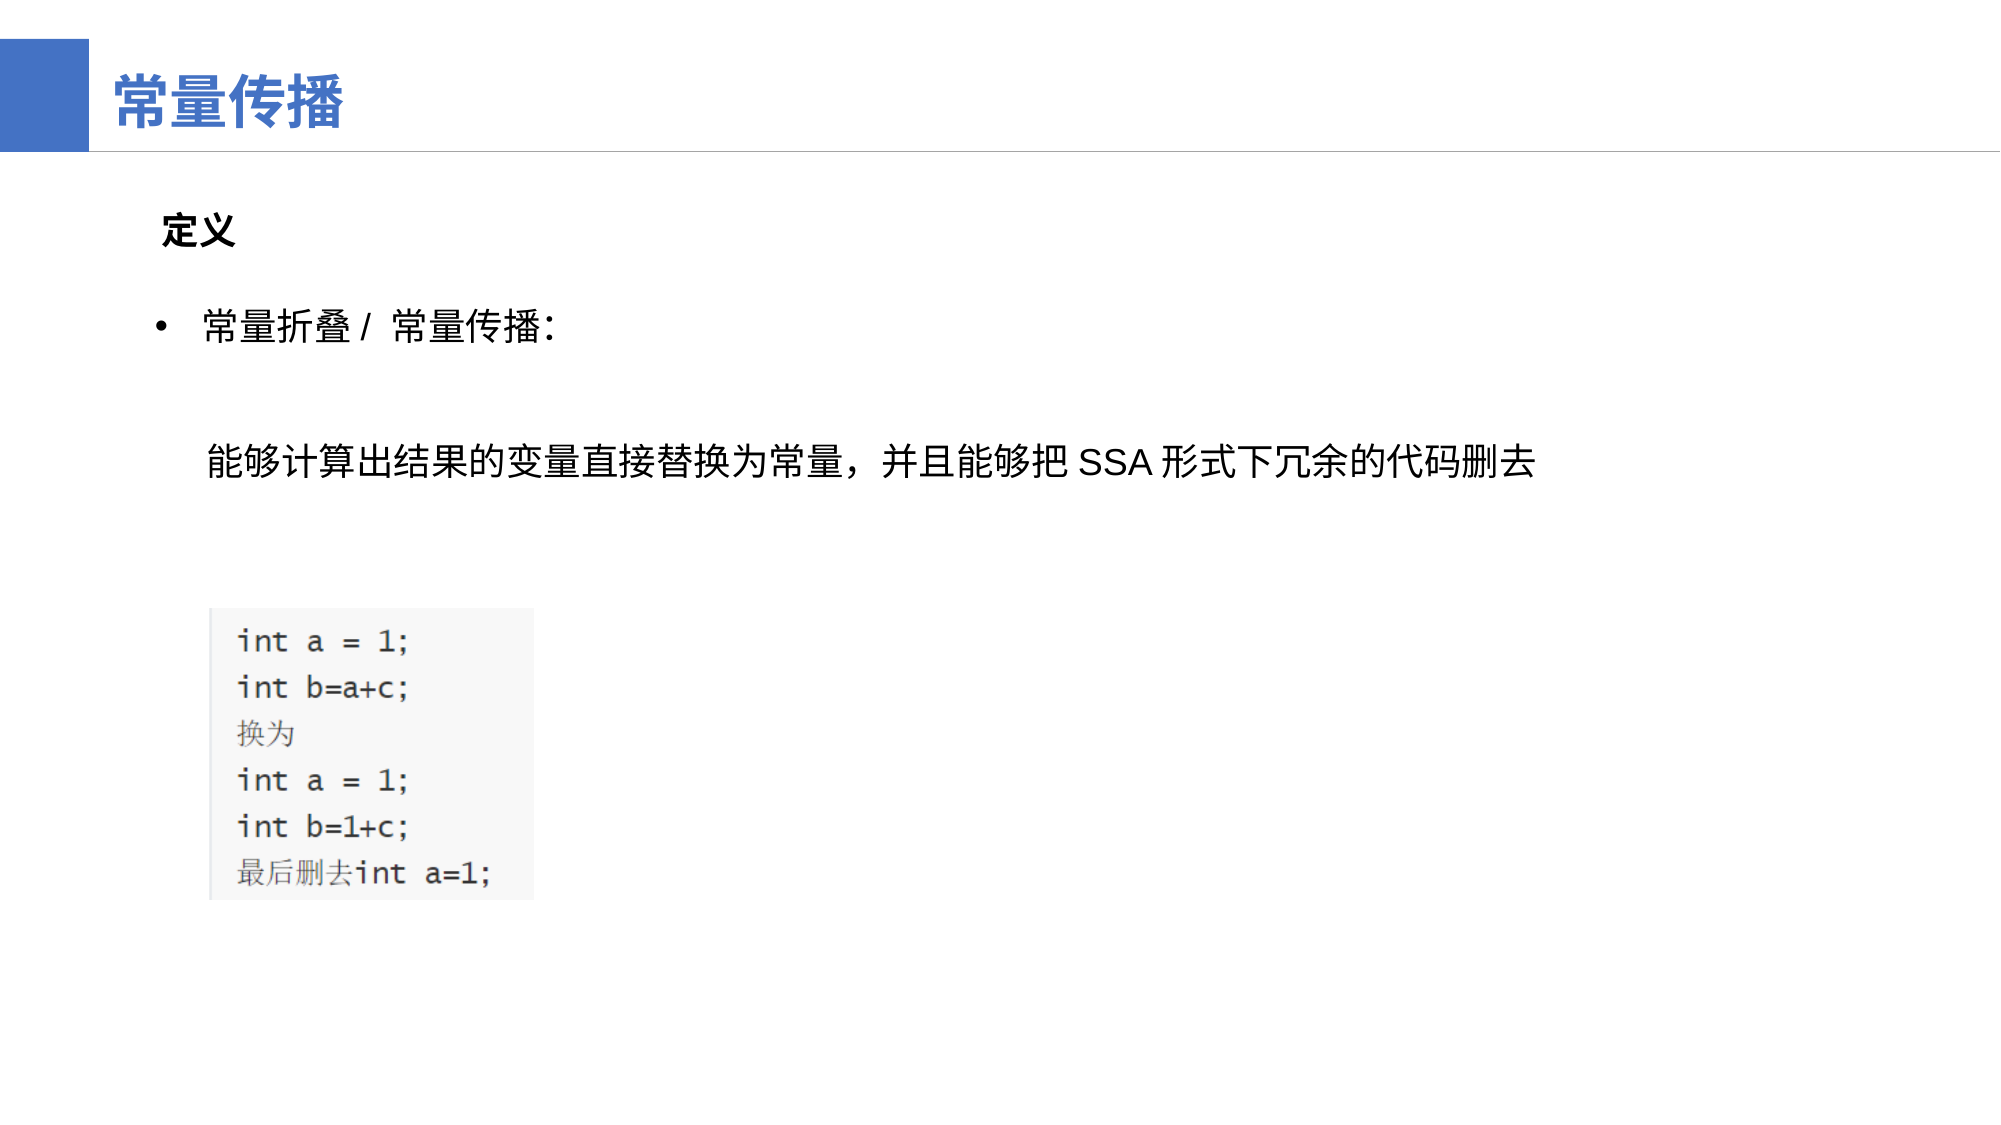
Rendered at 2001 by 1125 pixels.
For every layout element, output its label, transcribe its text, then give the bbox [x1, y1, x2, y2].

list 常量传播 [96, 57, 880, 144]
text_box 定义 [146, 199, 294, 260]
picture [208, 608, 534, 900]
text_box 常量折叠/ 常量传播： 能够计算出结果的变量直接替换为常量，并且能够把SSA形式下冗余的代码删去 [140, 295, 1552, 536]
